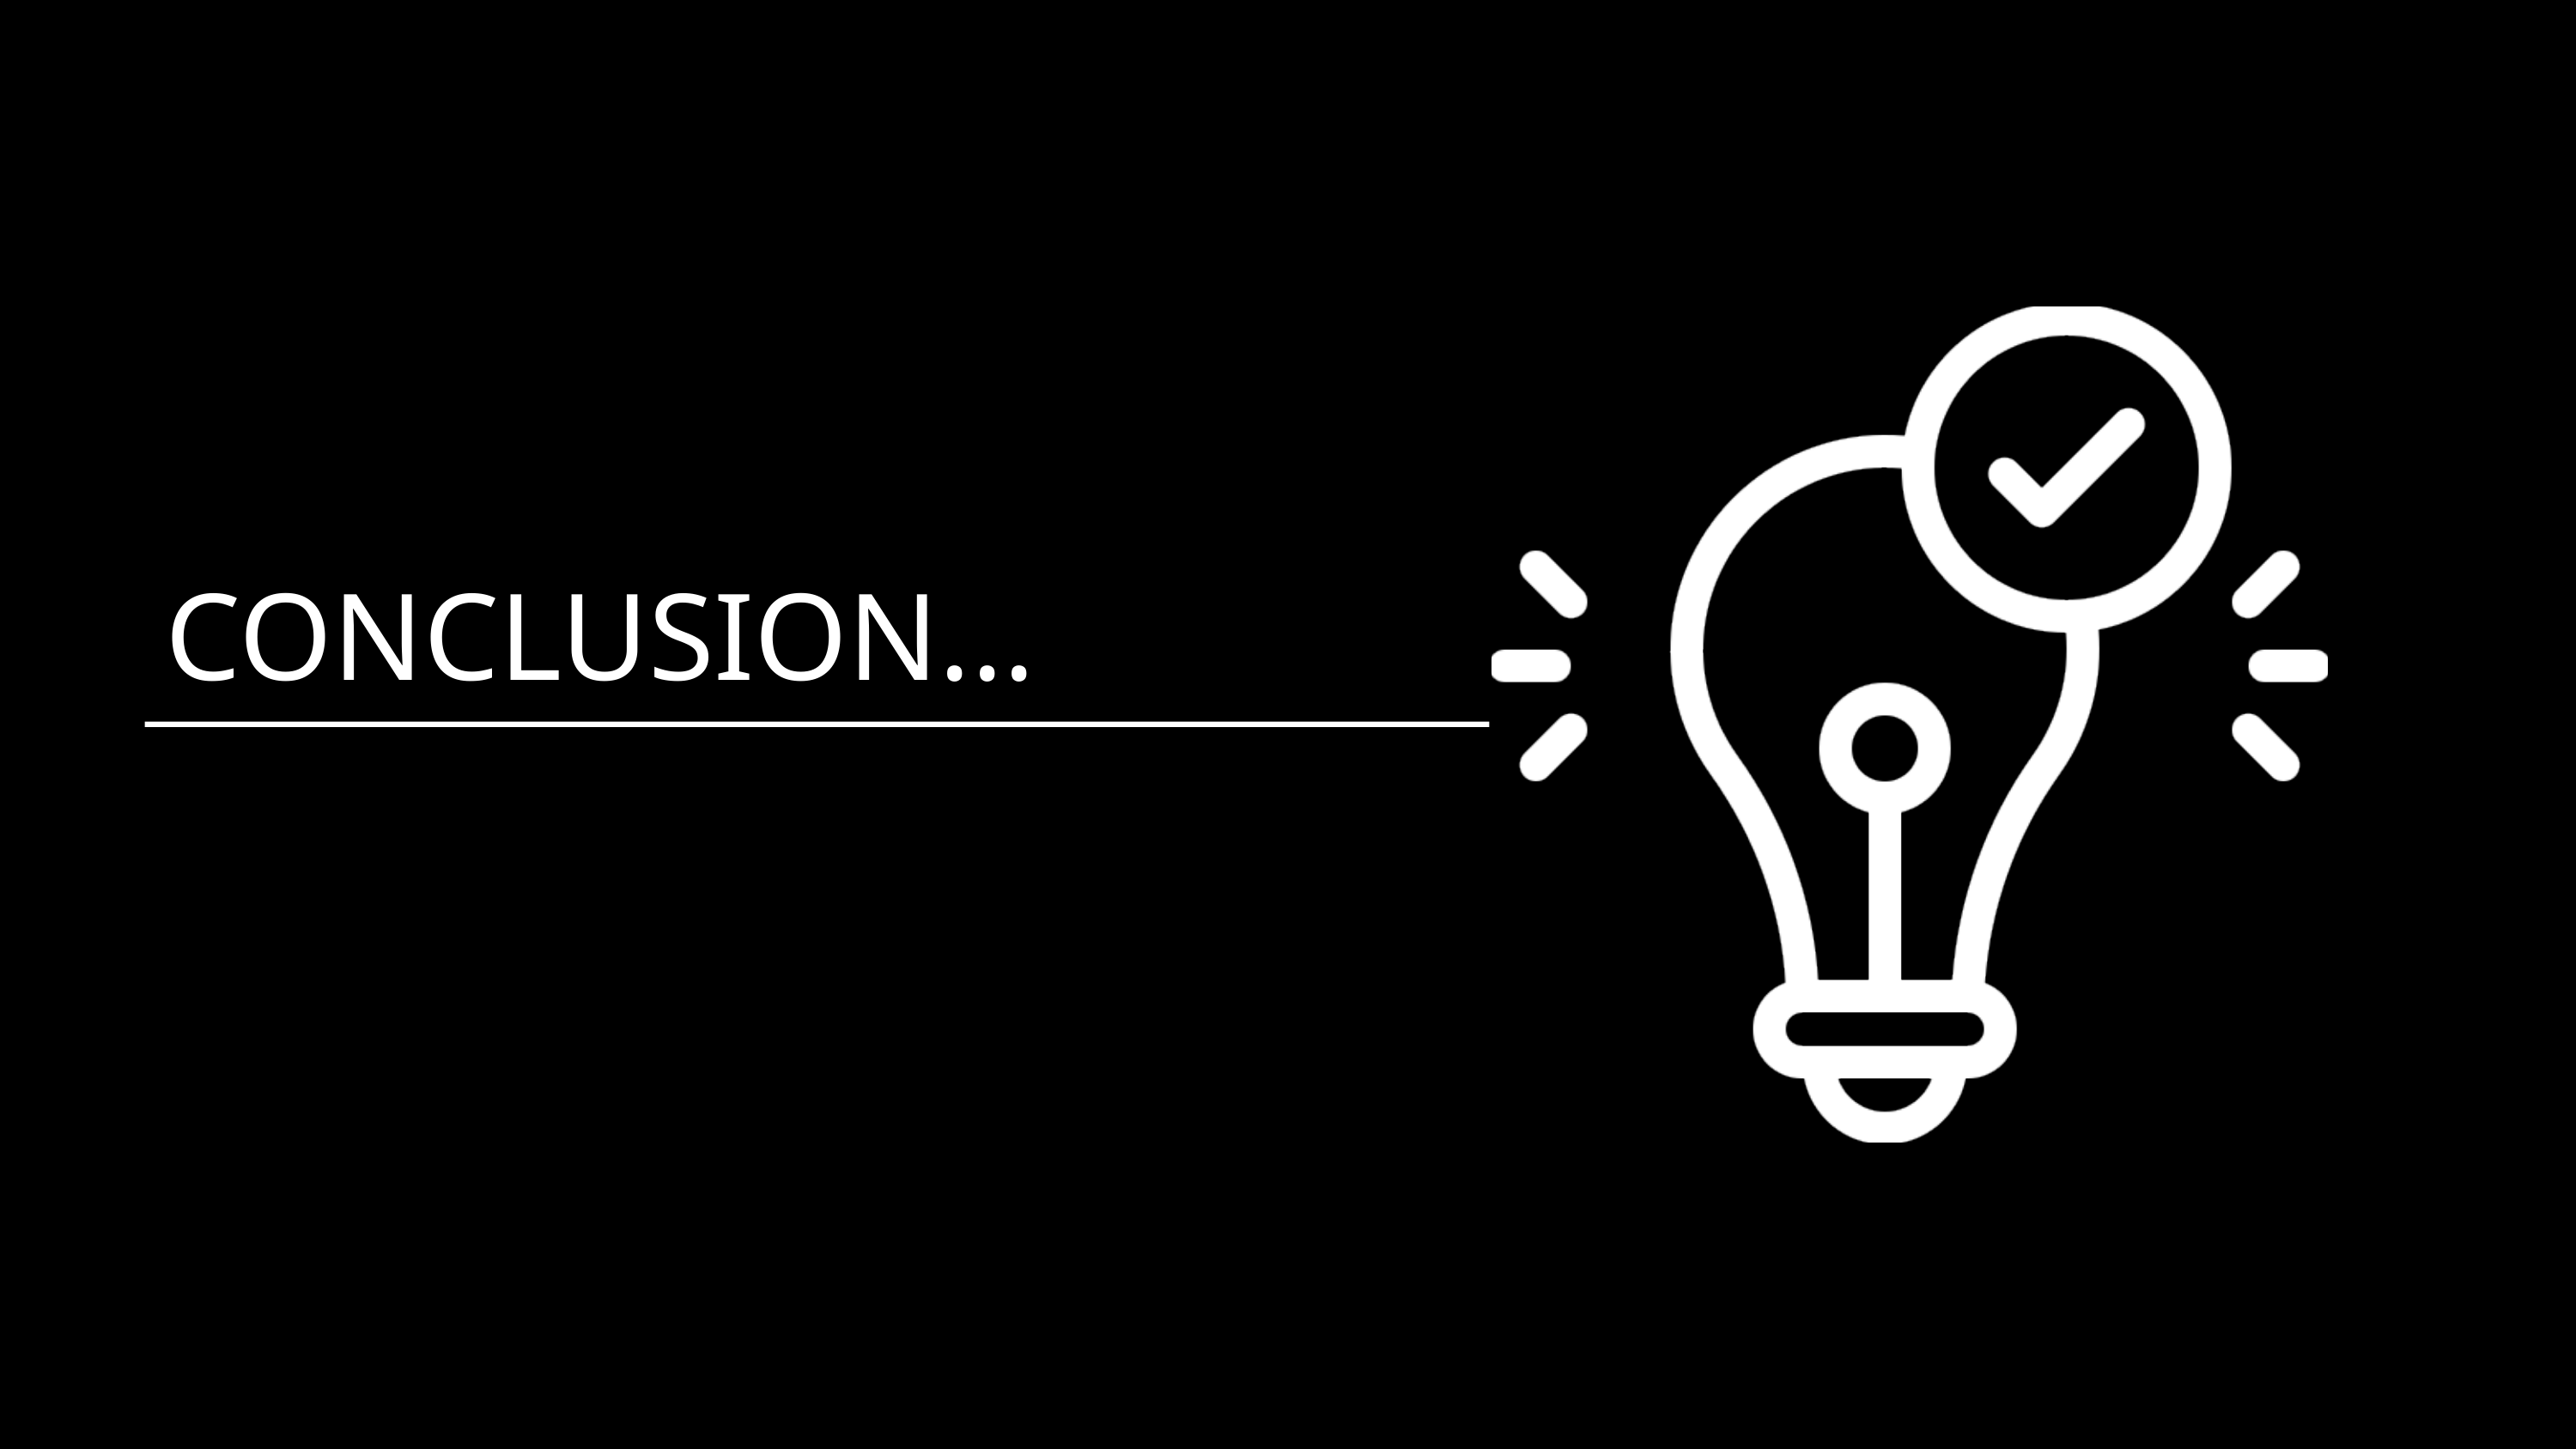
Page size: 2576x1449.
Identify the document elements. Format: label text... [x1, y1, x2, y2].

text_box CONCLUSION... [143, 536, 1059, 705]
text_box [1489, 303, 2331, 1145]
